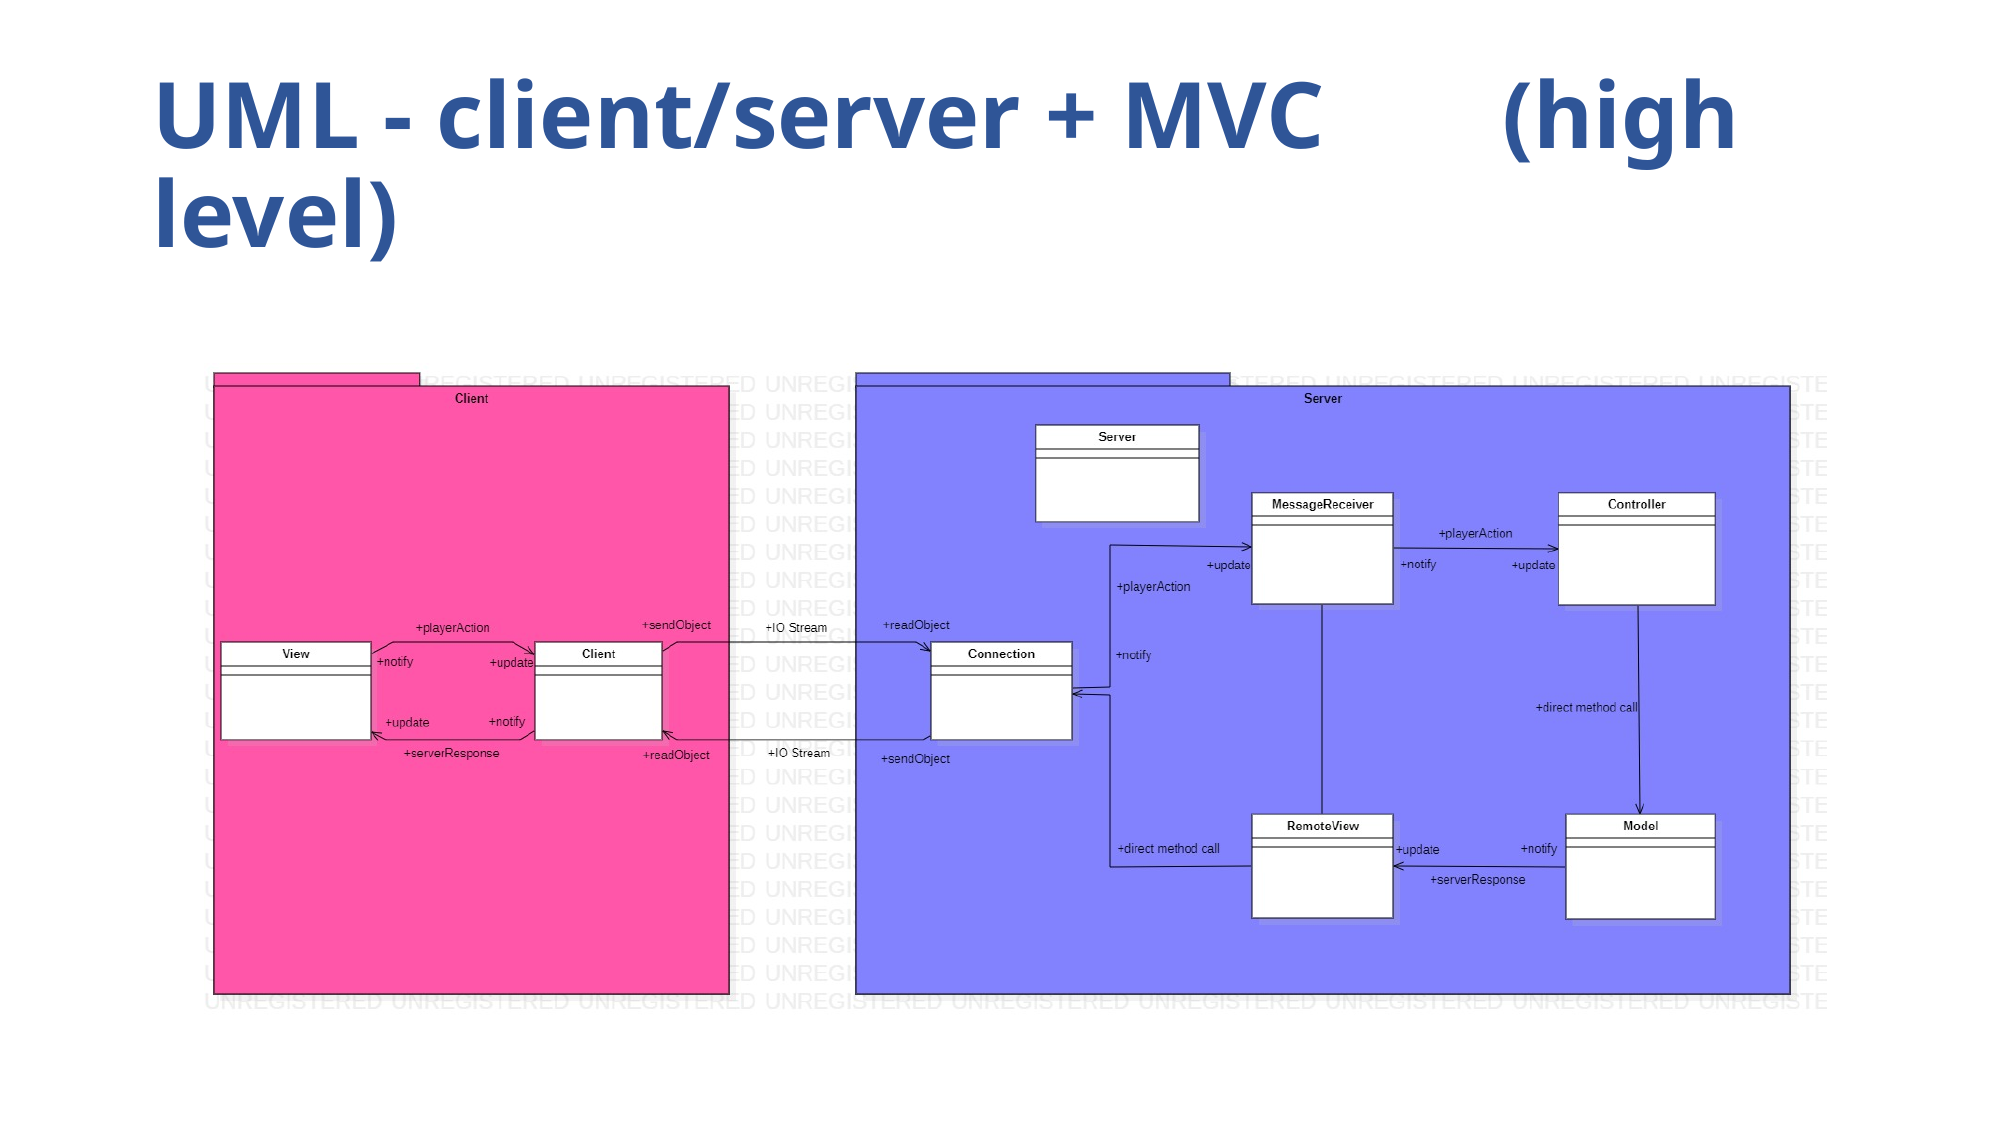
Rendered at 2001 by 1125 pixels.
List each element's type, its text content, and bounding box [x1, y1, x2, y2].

title UML - client/server + MVC (high level) [137, 59, 1863, 278]
picture [204, 363, 1827, 1031]
